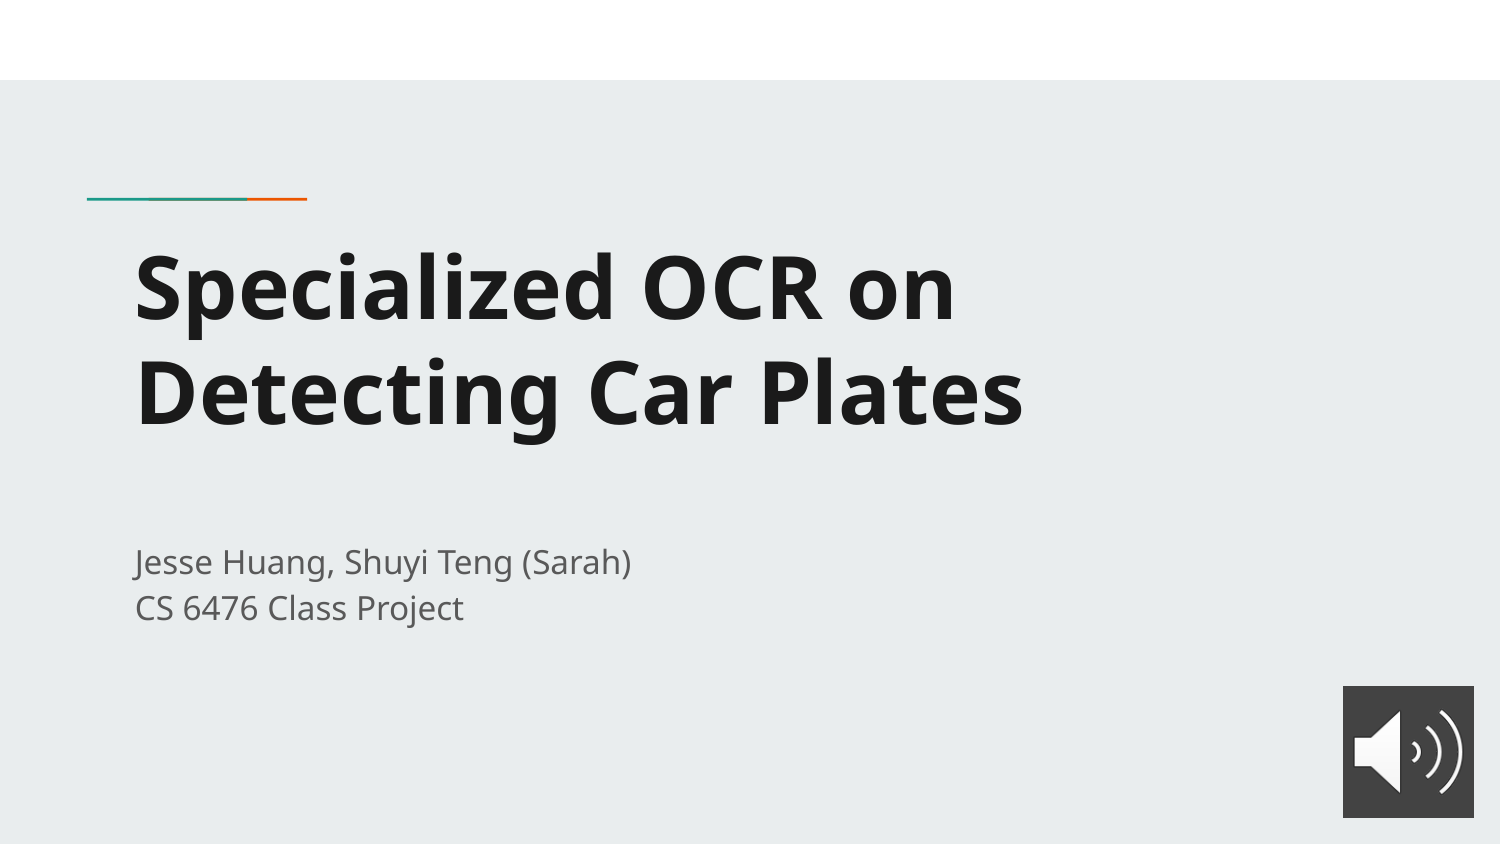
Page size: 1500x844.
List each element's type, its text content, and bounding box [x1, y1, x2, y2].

picture [1341, 685, 1476, 819]
subtitle Jesse Huang, Shuyi Teng (Sarah) CS 6476 Class Project [119, 520, 1381, 673]
title Specialized OCR on Detecting Car Plates [119, 216, 1381, 490]
